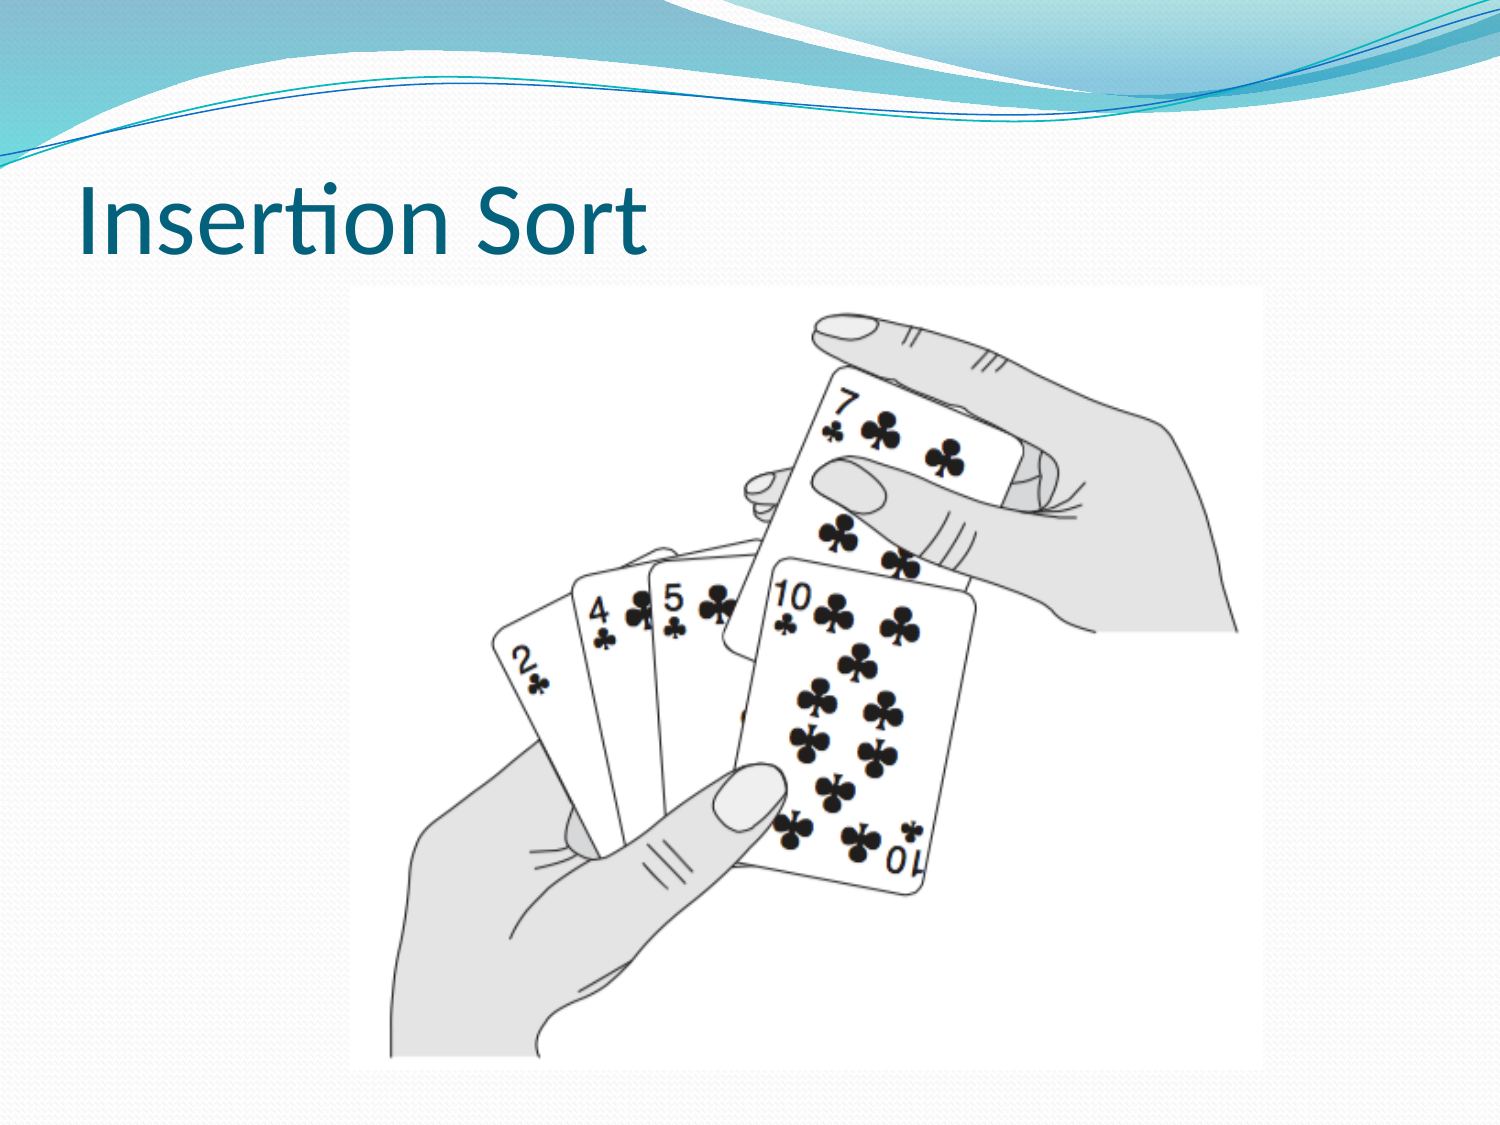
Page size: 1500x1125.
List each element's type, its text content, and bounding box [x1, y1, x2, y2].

picture [349, 287, 1263, 1071]
title Insertion Sort [75, 87, 1425, 275]
